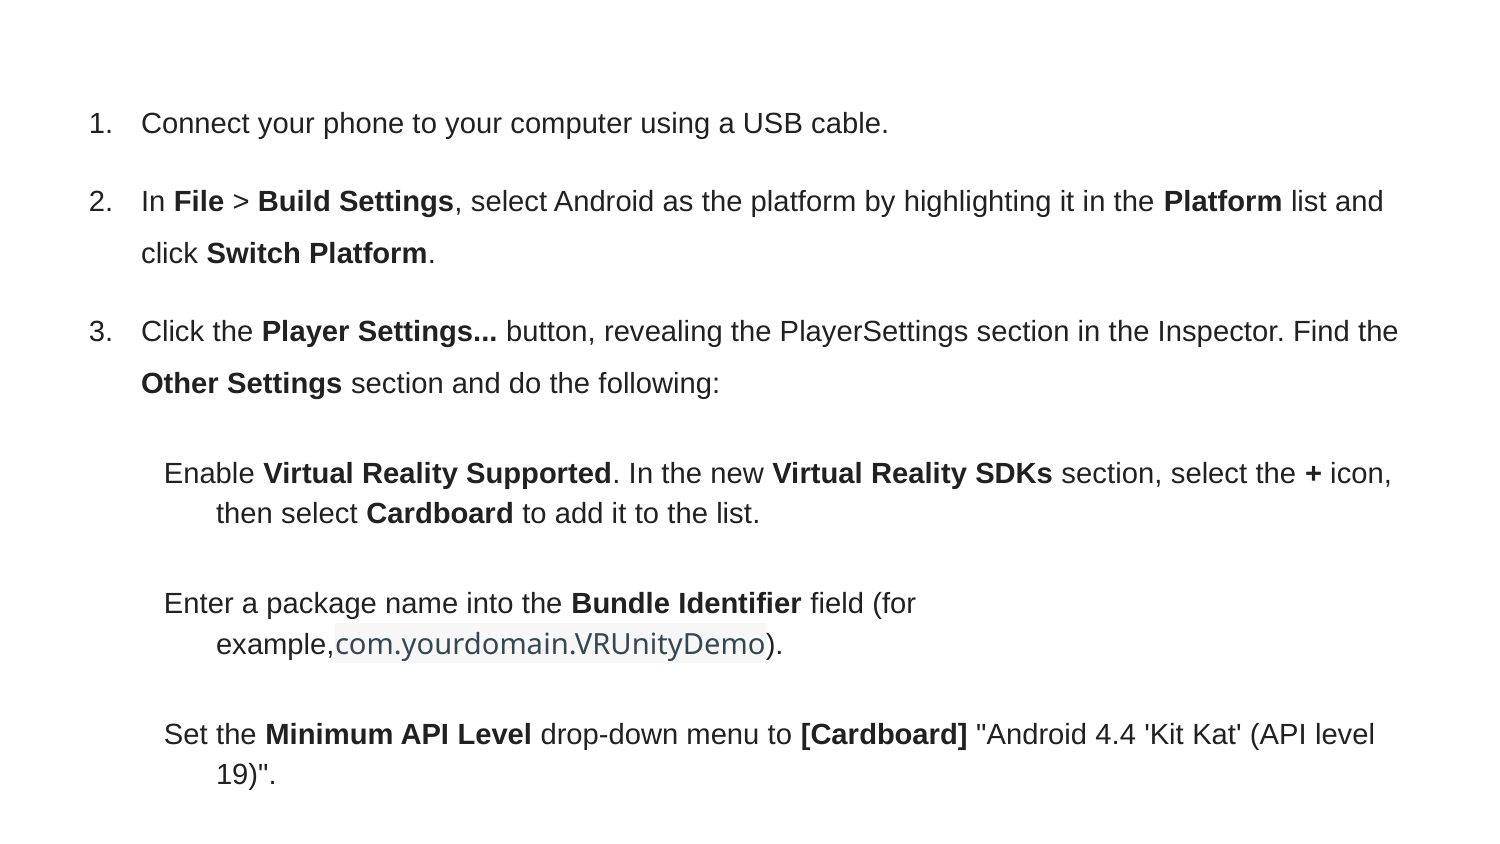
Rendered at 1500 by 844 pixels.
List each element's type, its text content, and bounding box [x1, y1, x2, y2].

list Connect your phone to your computer using a USB cable. In File > Build Settings, select Android as the platform by highlighting it in the Platform list and click Switch Platform. Click the Player Settings... button, revealing the PlayerSettings section in the Inspector. Find the Other Settings section and do the following: Enable Virtual Reality Supported. In the new Virtual Reality SDKs section, select the + icon, then select Cardboard to add it to the list. Enter a package name into the Bundle Identifier field (for example,com.yourdomain.VRUnityDemo). Set the Minimum API Level drop-down menu to [Cardboard] "Android 4.4 'Kit Kat' (API level 19)". Click the Build and Run button. Put the headset phone in your viewer and try out the demo! [51, 72, 1449, 750]
